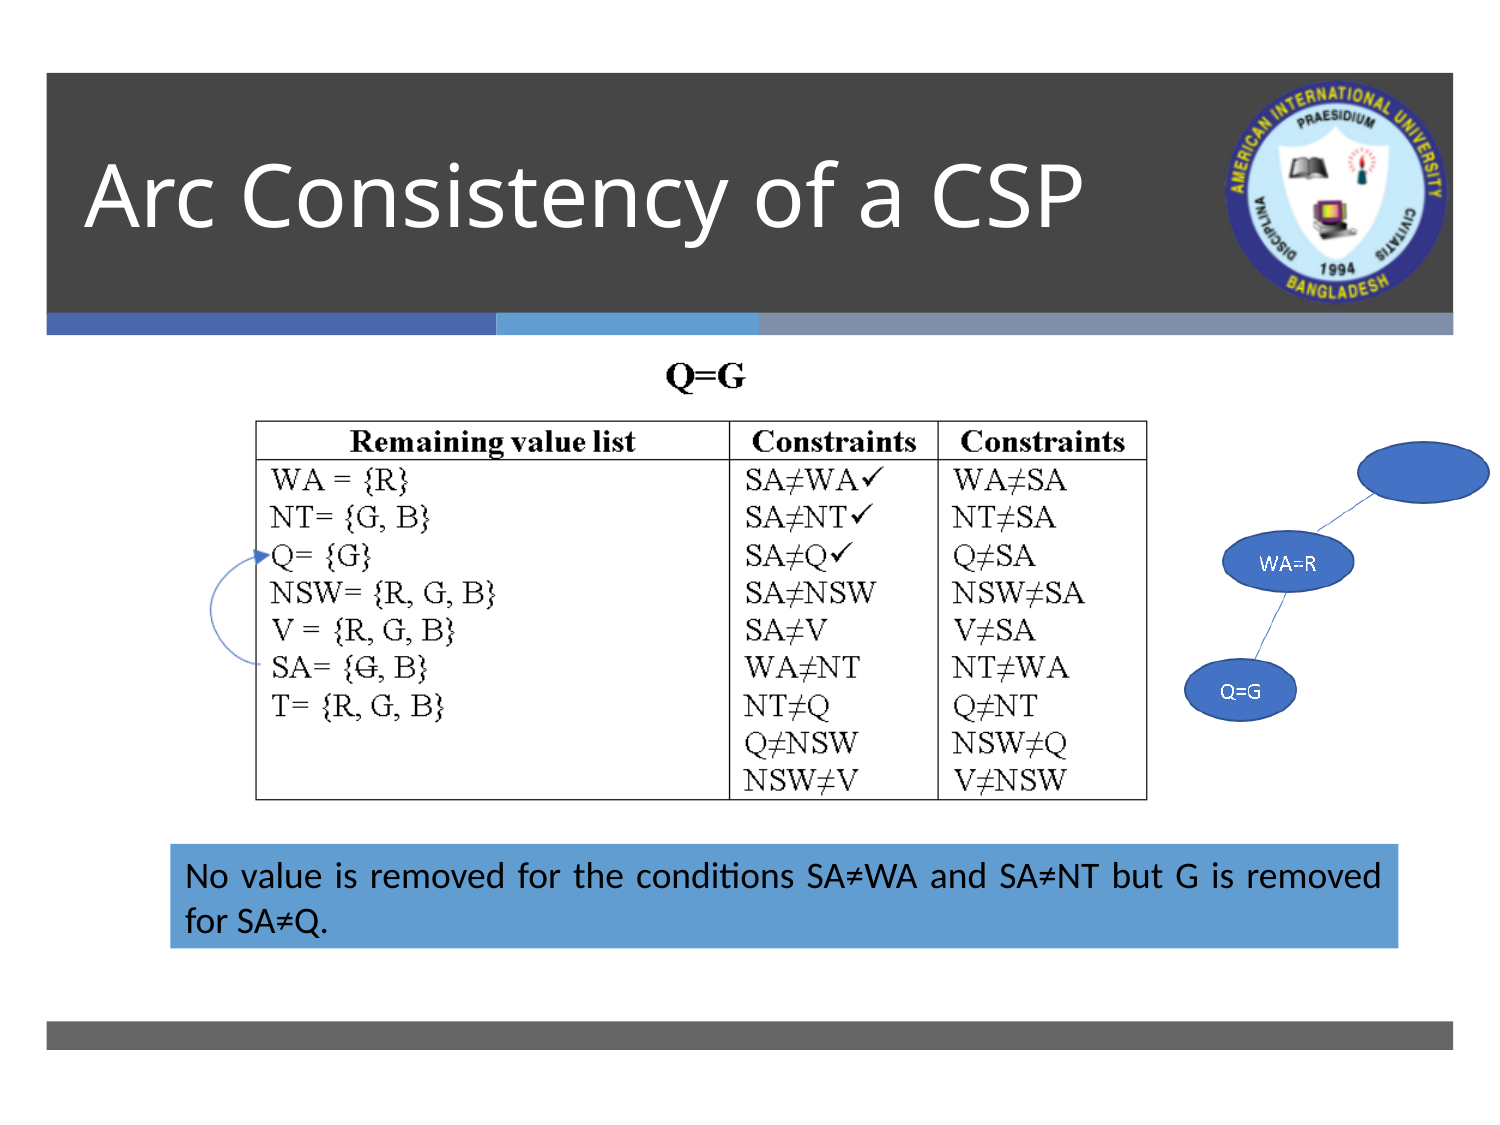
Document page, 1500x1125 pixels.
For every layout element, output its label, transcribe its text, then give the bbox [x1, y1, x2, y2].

picture [1177, 437, 1495, 724]
picture [203, 357, 1151, 804]
text_box No value is removed for the conditions SA≠WA and SA≠NT but G is removed for SA≠Q. [170, 843, 1399, 949]
title Arc Consistency of a CSP [69, 73, 1351, 253]
picture [1220, 75, 1454, 310]
